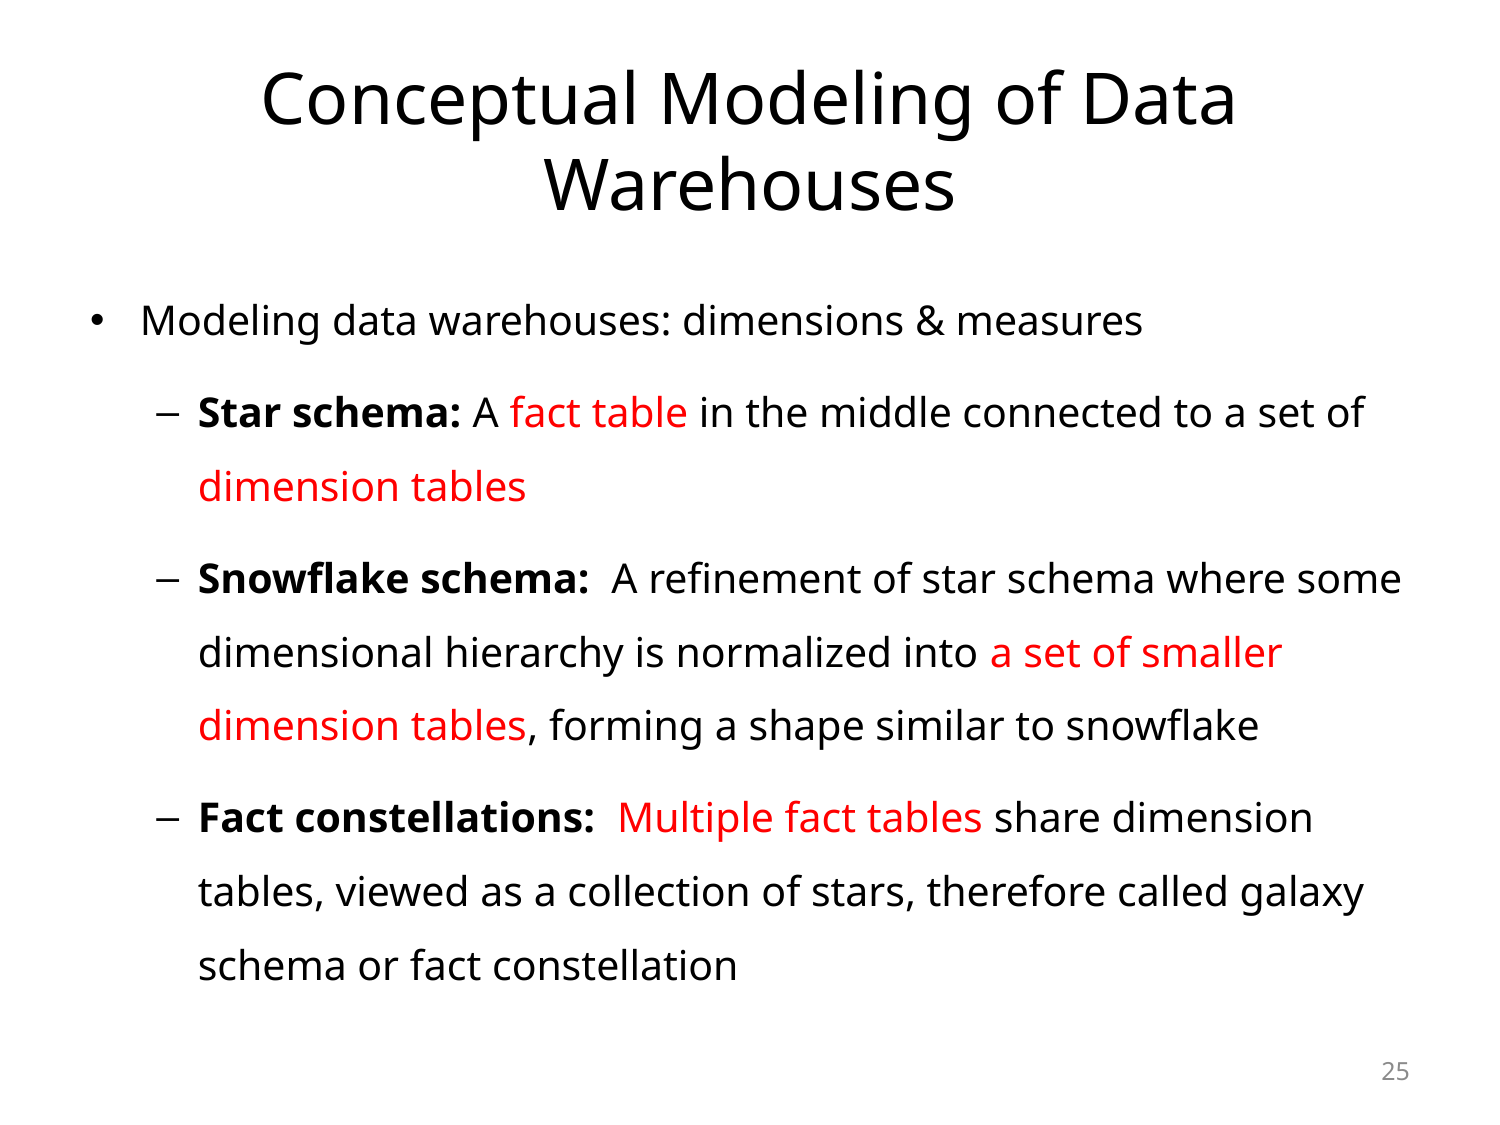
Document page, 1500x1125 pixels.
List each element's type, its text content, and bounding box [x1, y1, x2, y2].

slide_number 25 [1074, 1042, 1425, 1103]
title Conceptual Modeling of Data Warehouses [75, 45, 1425, 233]
list Modeling data warehouses: dimensions & measures Star schema: A fact table in the middle connected to a set of dimension tables Snowflake schema: A refinement of star schema where some dimensional hierarchy is normalized into a set of smaller dimension tables, forming a shape similar to snowflake Fact constellations: Multiple fact tables share dimension tables, viewed as a collection of stars, therefore called galaxy schema or fact constellation [75, 262, 1425, 1005]
